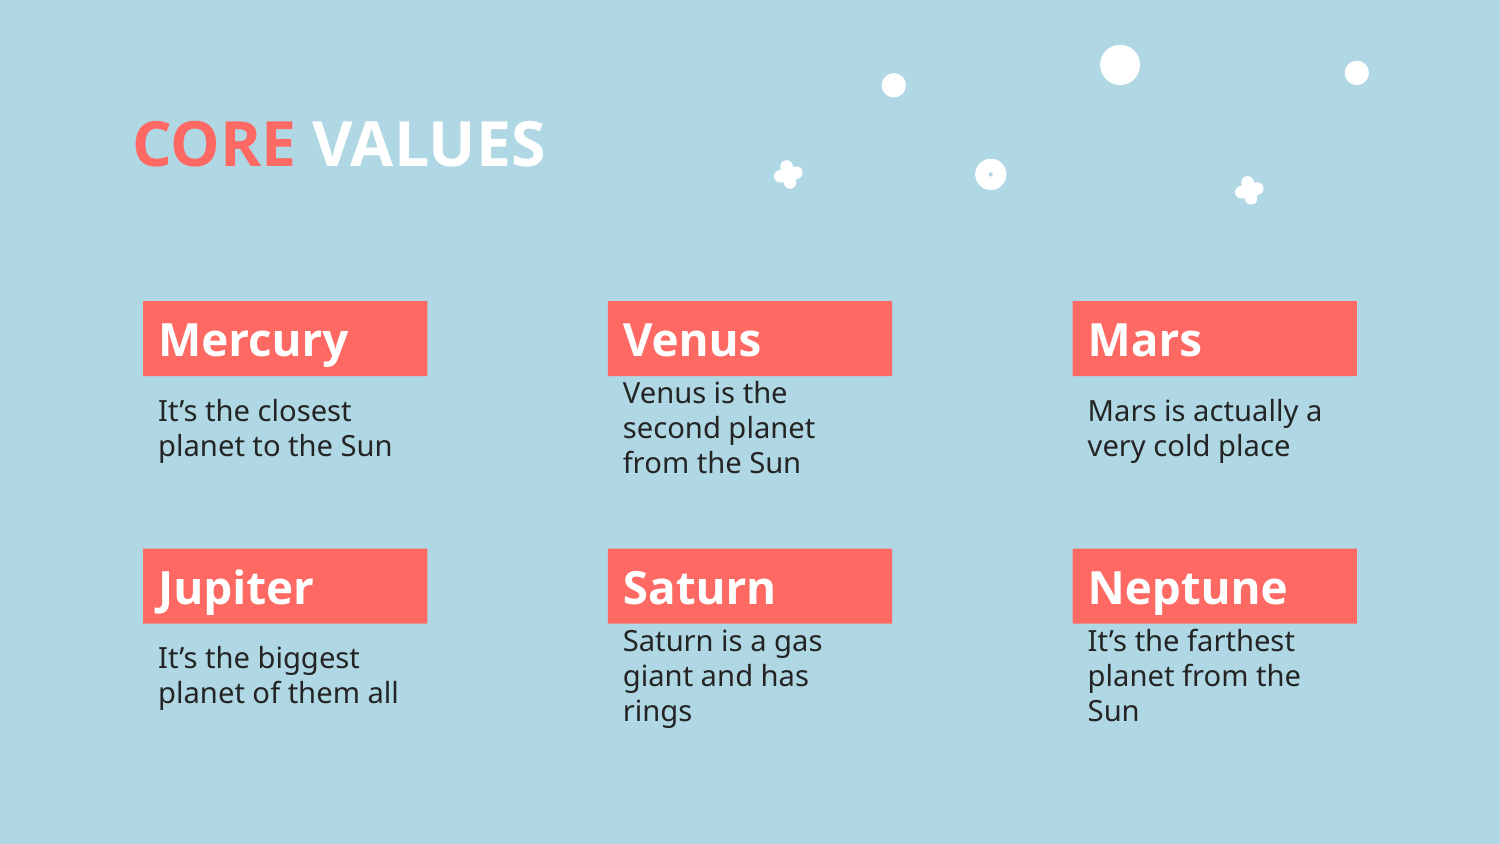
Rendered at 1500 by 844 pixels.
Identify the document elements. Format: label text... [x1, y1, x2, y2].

subtitle Venus is the second planet from the Sun [607, 387, 893, 467]
title Saturn [607, 548, 893, 624]
title Jupiter [143, 548, 428, 624]
title CORE VALUES [116, 88, 1381, 183]
subtitle It’s the biggest planet of them all [143, 634, 428, 715]
subtitle It’s the farthest planet from the Sun [1072, 634, 1357, 715]
title Venus [607, 301, 893, 377]
title Mars [1072, 301, 1357, 377]
subtitle Mars is actually a very cold place [1072, 387, 1357, 467]
subtitle It’s the closest planet to the Sun [143, 387, 428, 467]
title Mercury [143, 301, 428, 377]
subtitle Saturn is a gas giant and has rings [607, 634, 893, 715]
title Neptune [1072, 548, 1357, 624]
